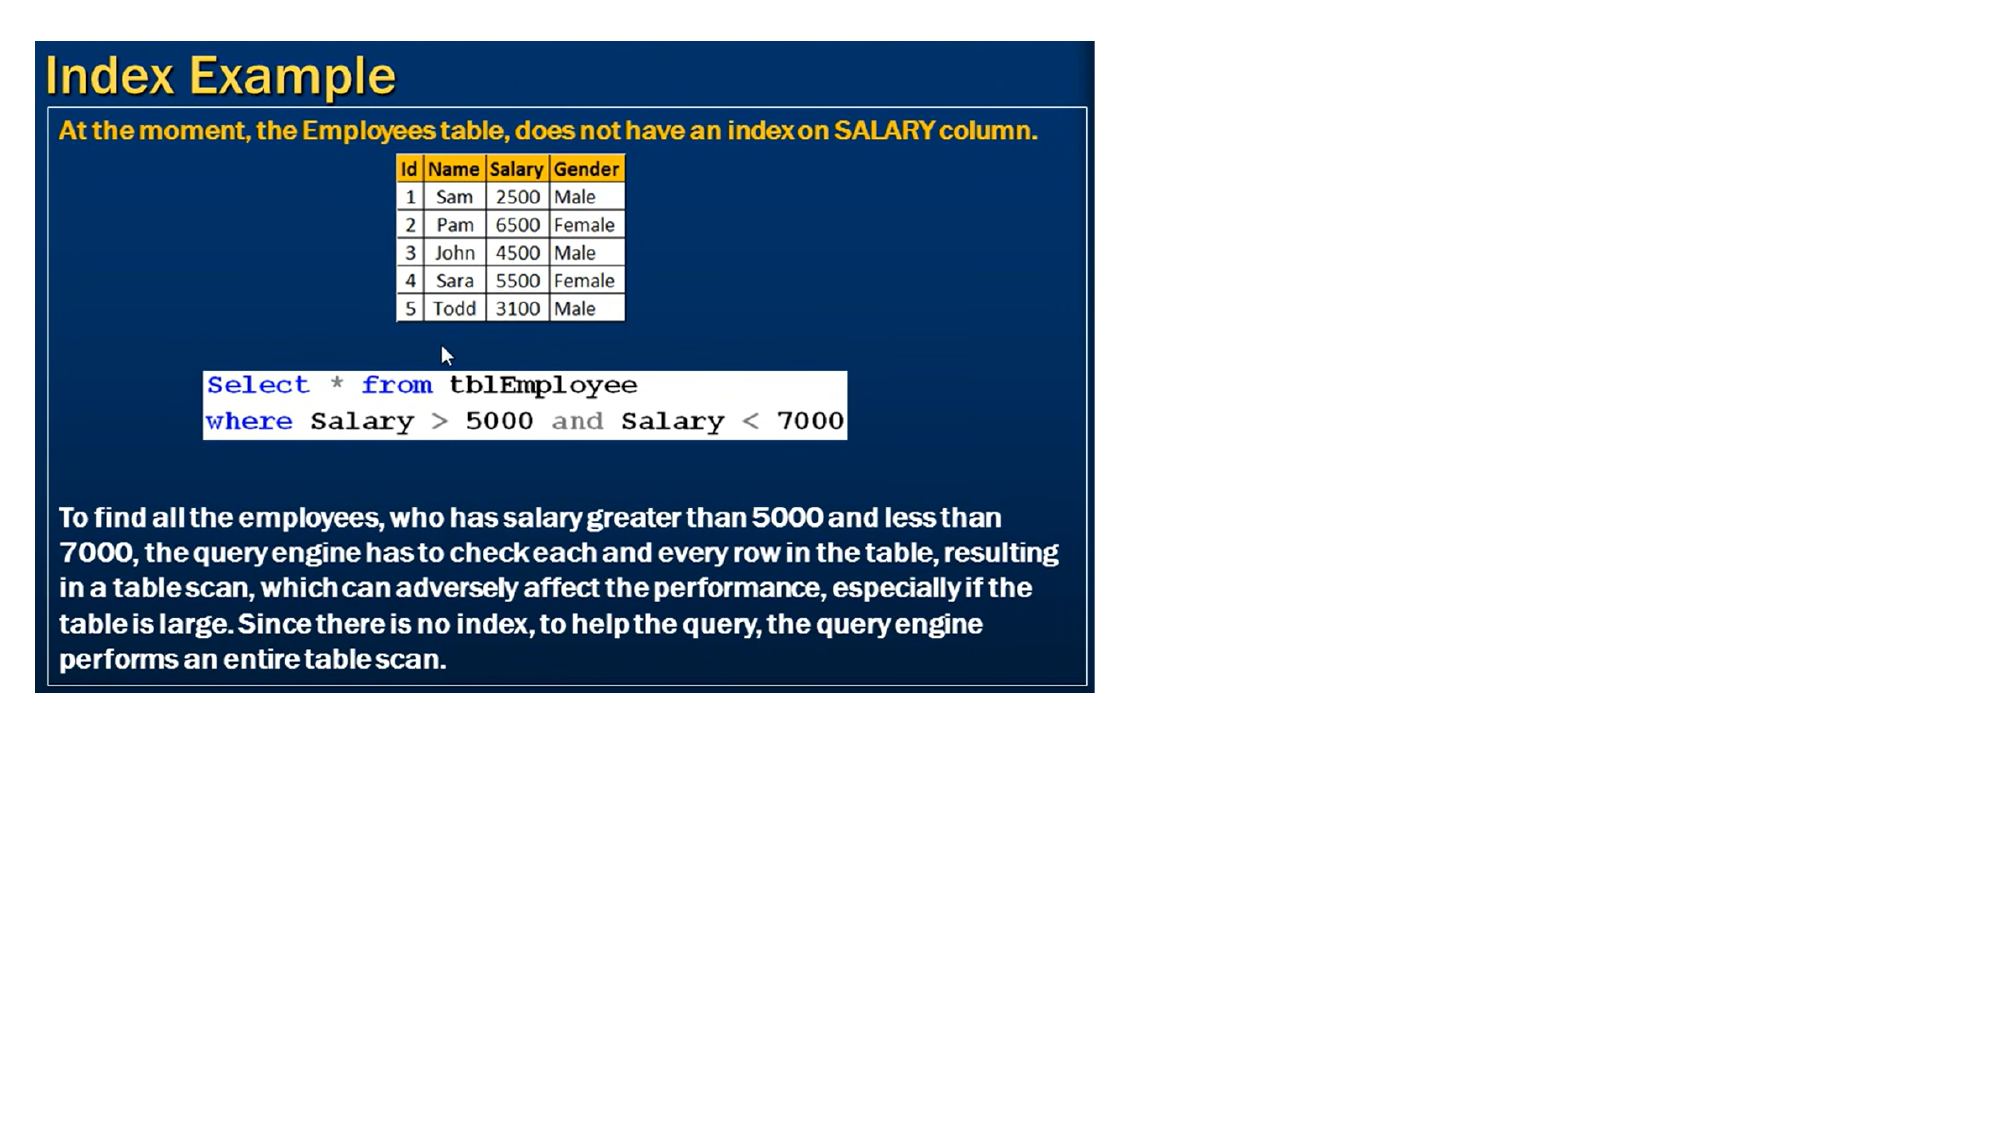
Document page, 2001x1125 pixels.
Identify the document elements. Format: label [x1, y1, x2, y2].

picture [34, 41, 1095, 693]
